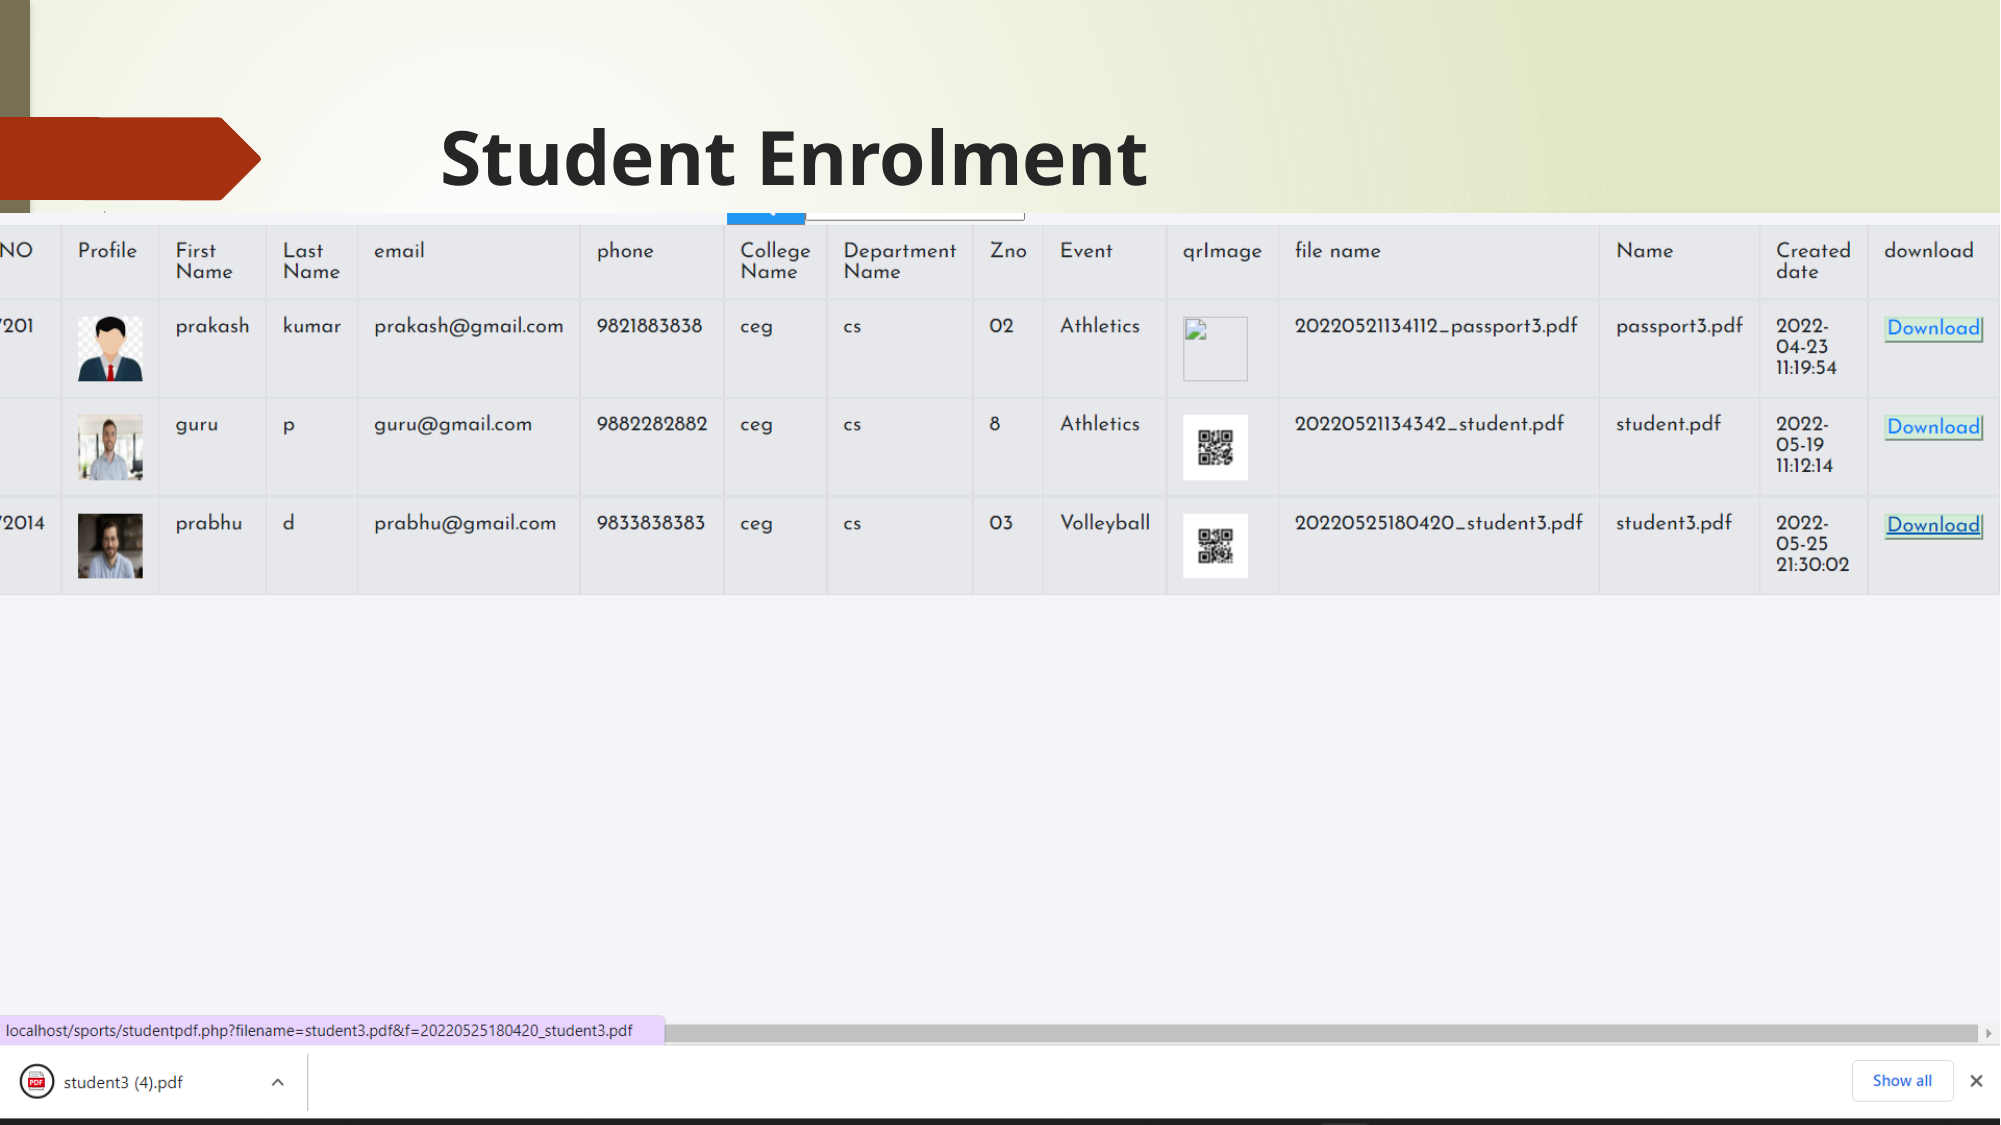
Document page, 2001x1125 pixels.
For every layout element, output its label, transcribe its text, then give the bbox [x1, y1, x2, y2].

title Student Enrolment [425, 102, 1834, 210]
picture [0, 213, 2000, 1125]
